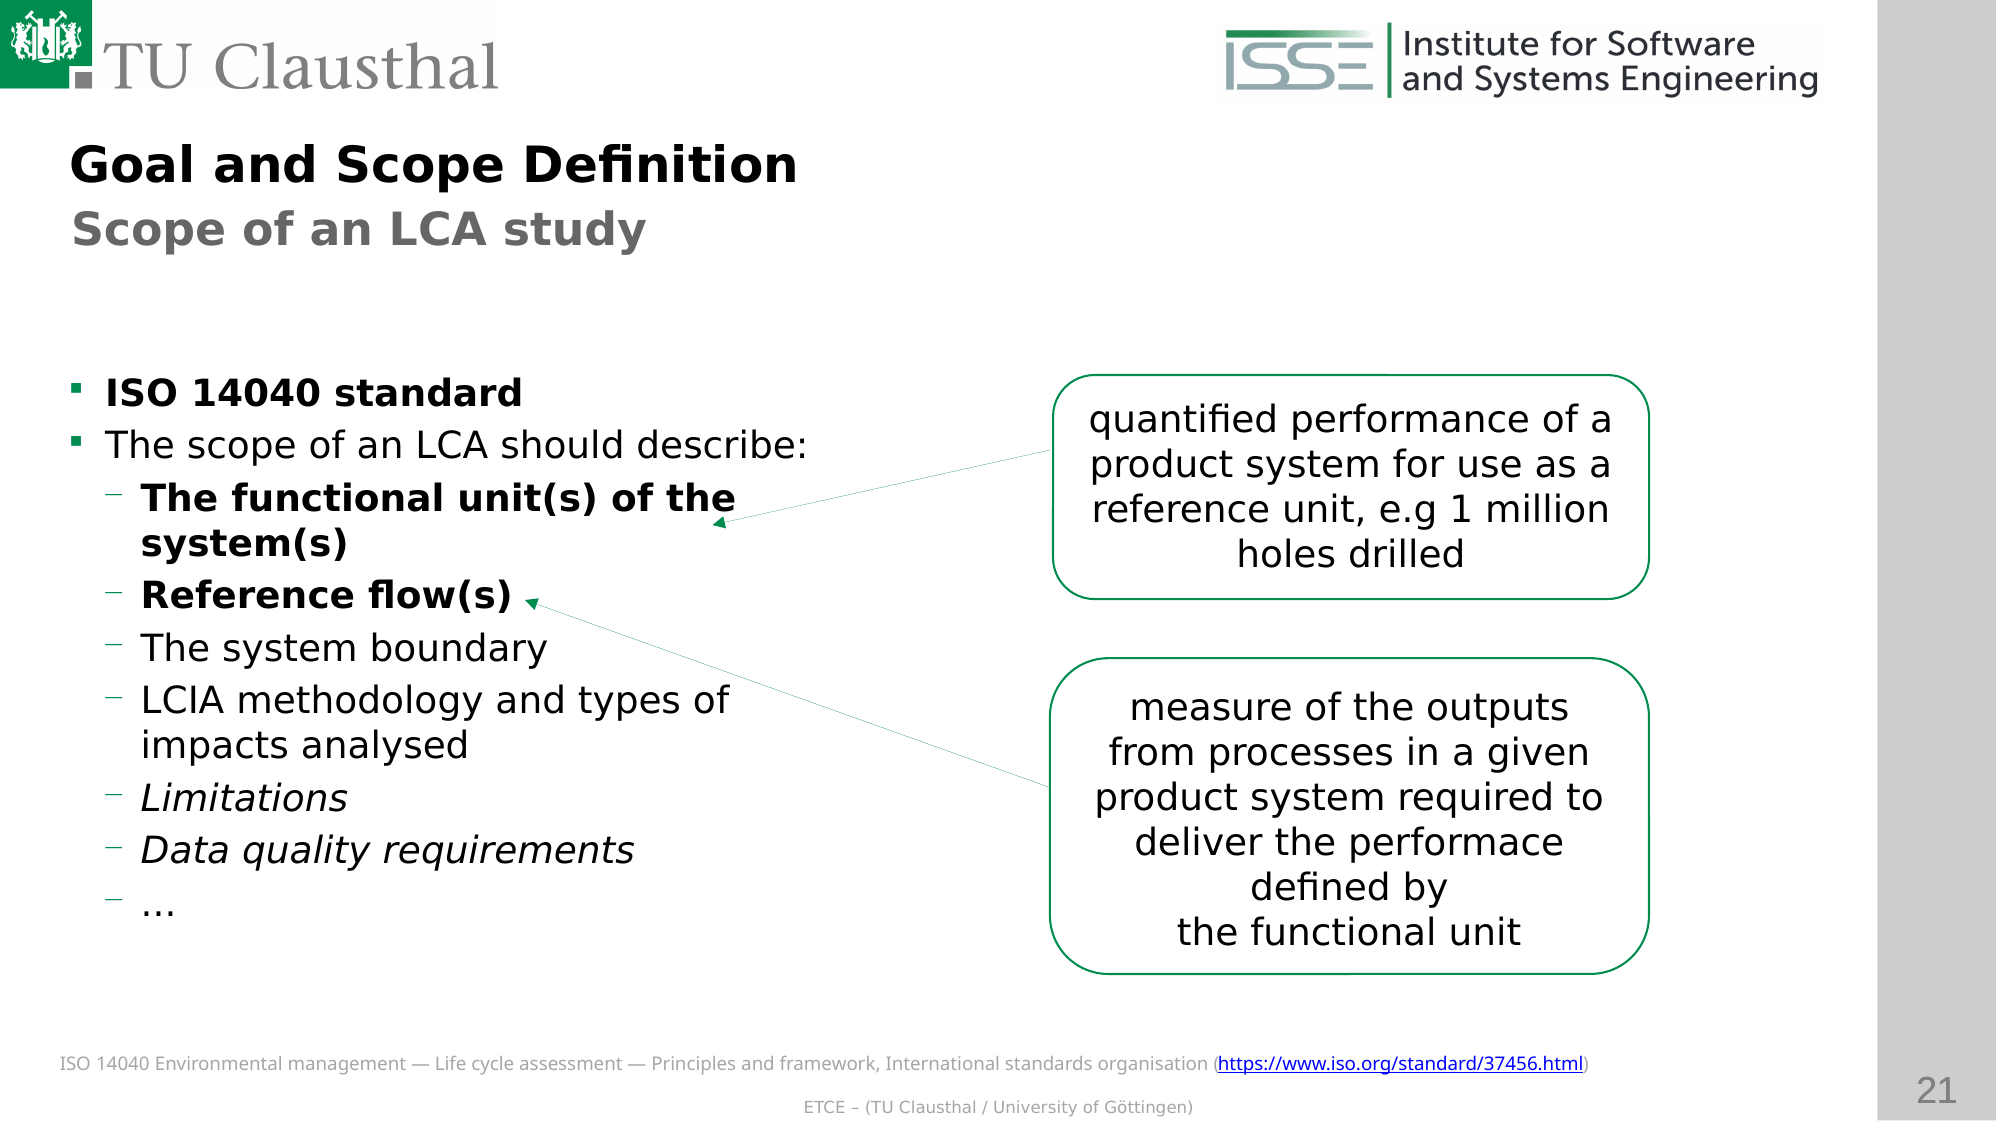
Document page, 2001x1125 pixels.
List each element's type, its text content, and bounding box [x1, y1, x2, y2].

text_box ISO 14040 Environmental management — Life cycle assessment — Principles and framework, International standards organisation (https://www.iso.org/standard/37456.html) [45, 1043, 1836, 1085]
text_box Goal and Scope Definition [55, 125, 1816, 205]
picture [1218, 22, 1823, 104]
text_box quantified performance of a product system for use as a reference unit, e.g 1 million holes drilled [1051, 373, 1651, 601]
text_box [525, 598, 1051, 788]
text_box ISO 14040 standard The scope of an LCA should describe: The functional unit(s) of the system(s) Reference flow(s) The system boundary LCIA methodology and types of impacts analysed Limitations Data quality requirements ... [55, 208, 861, 1032]
text_box [712, 449, 1051, 529]
text_box measure of the outputs from processes in a given product system required to deliver the performace defined by the functional unit [1048, 657, 1651, 976]
text_box Scope of an LCA study [70, 188, 1767, 267]
picture [0, 0, 498, 89]
